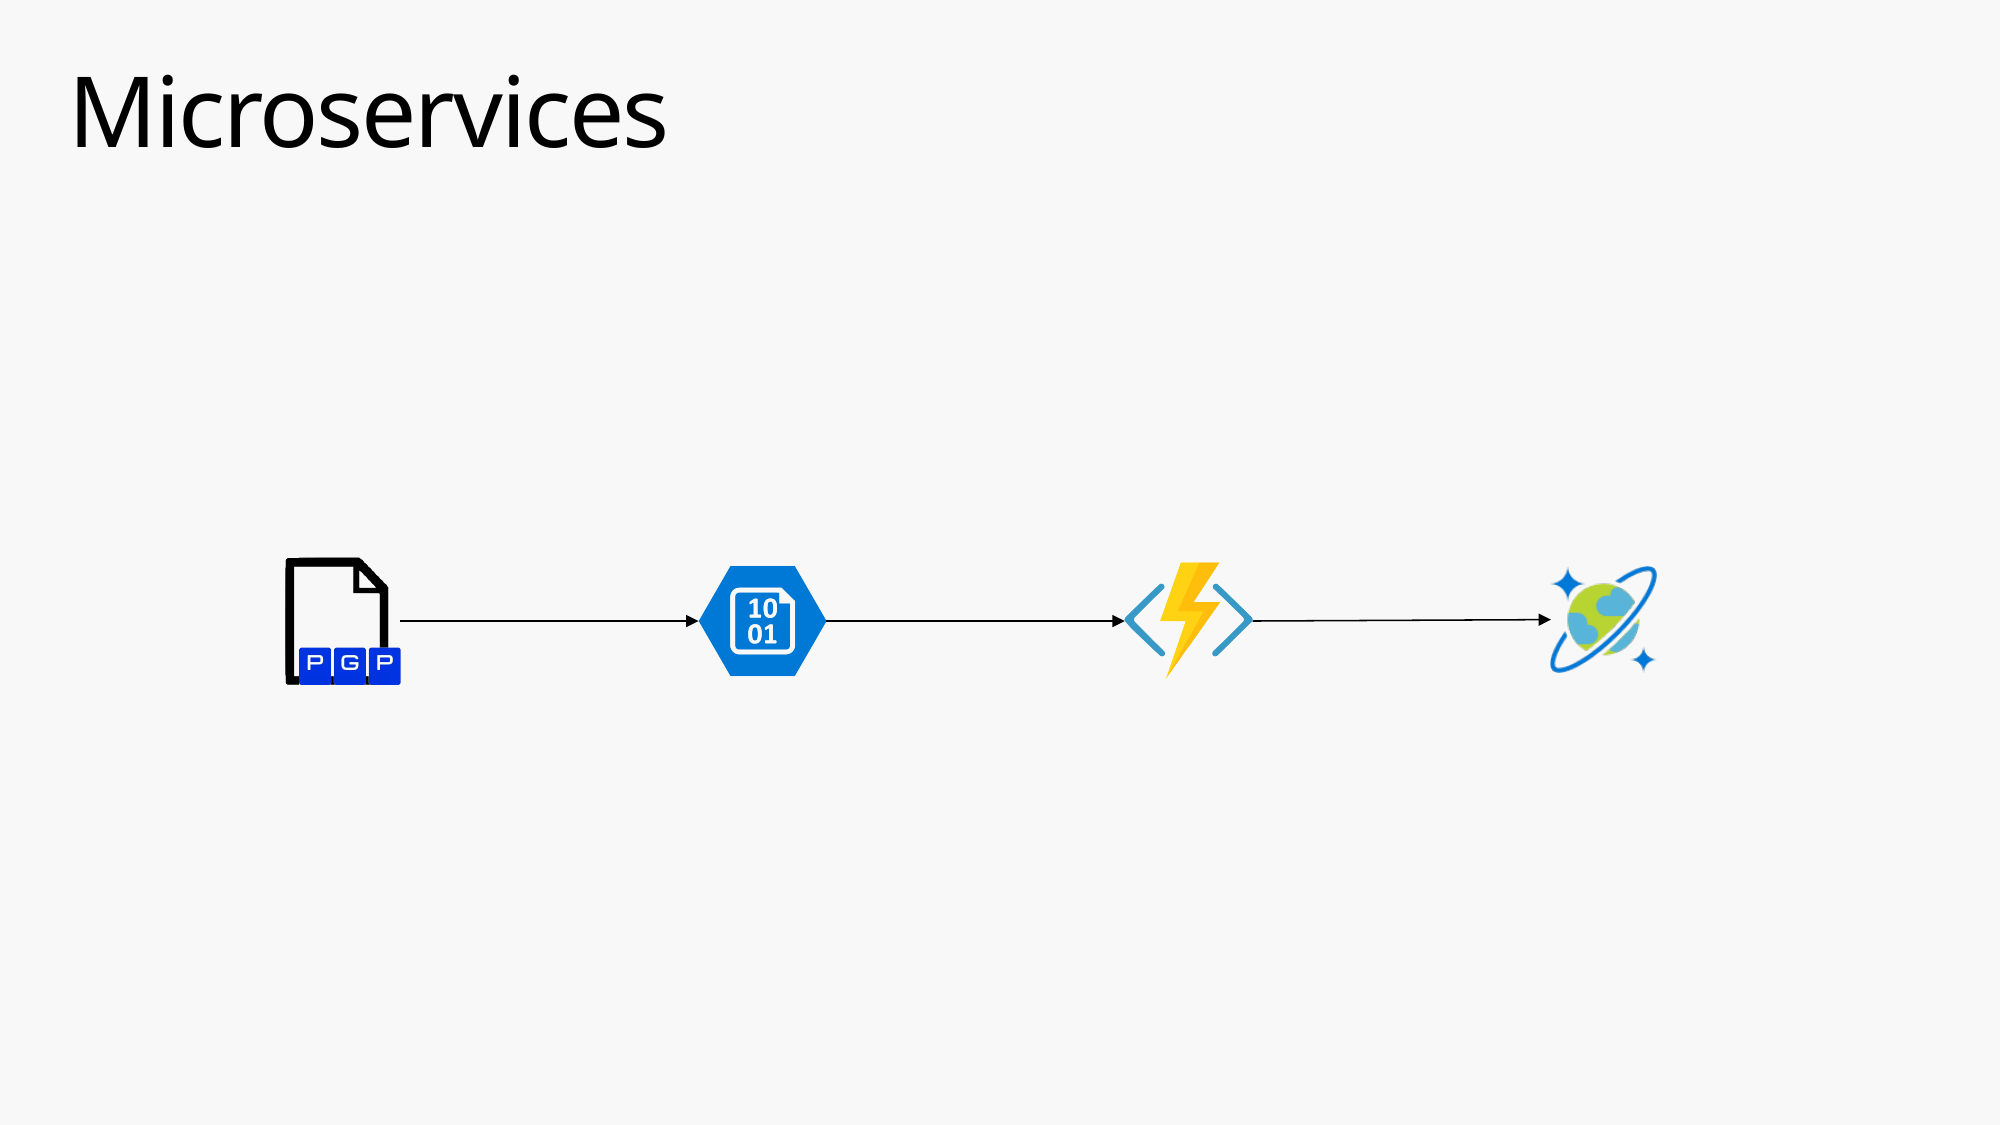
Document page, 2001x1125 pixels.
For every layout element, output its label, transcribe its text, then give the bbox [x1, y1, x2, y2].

picture [1550, 566, 1658, 673]
title Microservices [44, 47, 1957, 196]
picture [271, 556, 401, 686]
picture [698, 556, 827, 686]
picture [1124, 556, 1253, 686]
